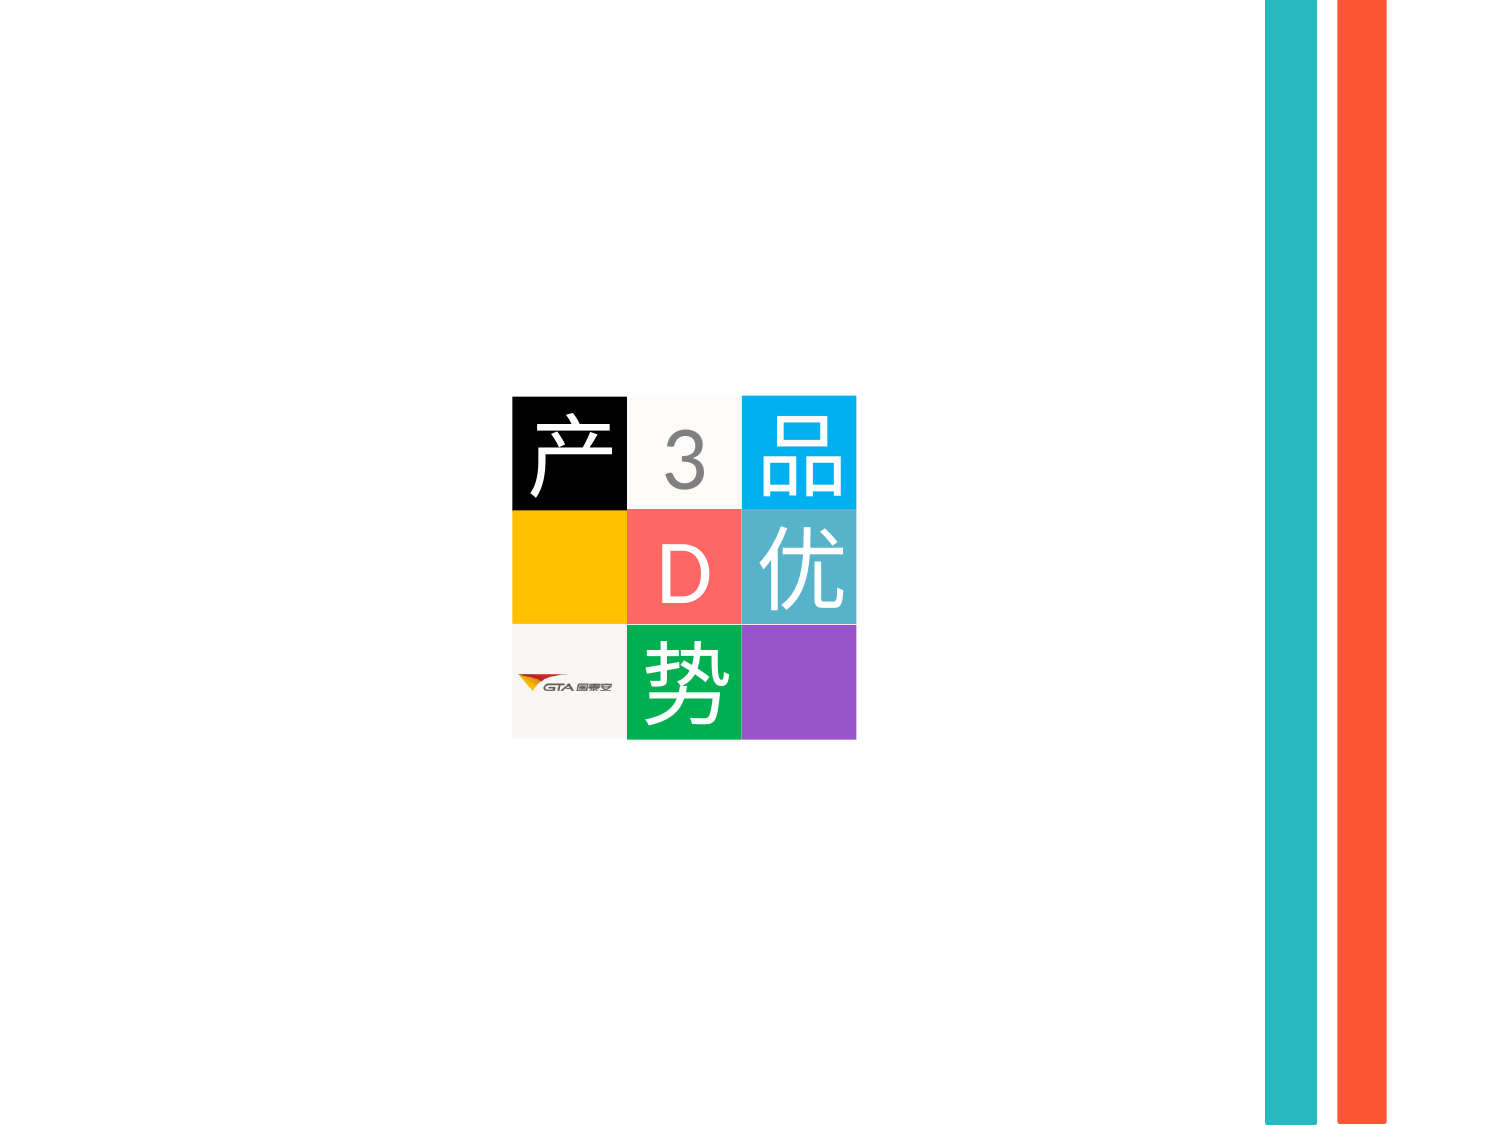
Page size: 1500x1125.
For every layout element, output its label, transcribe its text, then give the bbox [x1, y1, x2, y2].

text_box [510, 622, 629, 741]
text_box [510, 508, 625, 622]
text_box [740, 623, 859, 742]
text_box [1335, 0, 1389, 1125]
text_box 优 [740, 507, 859, 623]
text_box D [625, 507, 740, 623]
text_box 产 [510, 395, 625, 508]
text_box 3 [625, 394, 740, 507]
picture [518, 674, 612, 692]
text_box [1263, 0, 1320, 1125]
text_box 势 [625, 623, 740, 742]
text_box 品 [740, 394, 859, 507]
